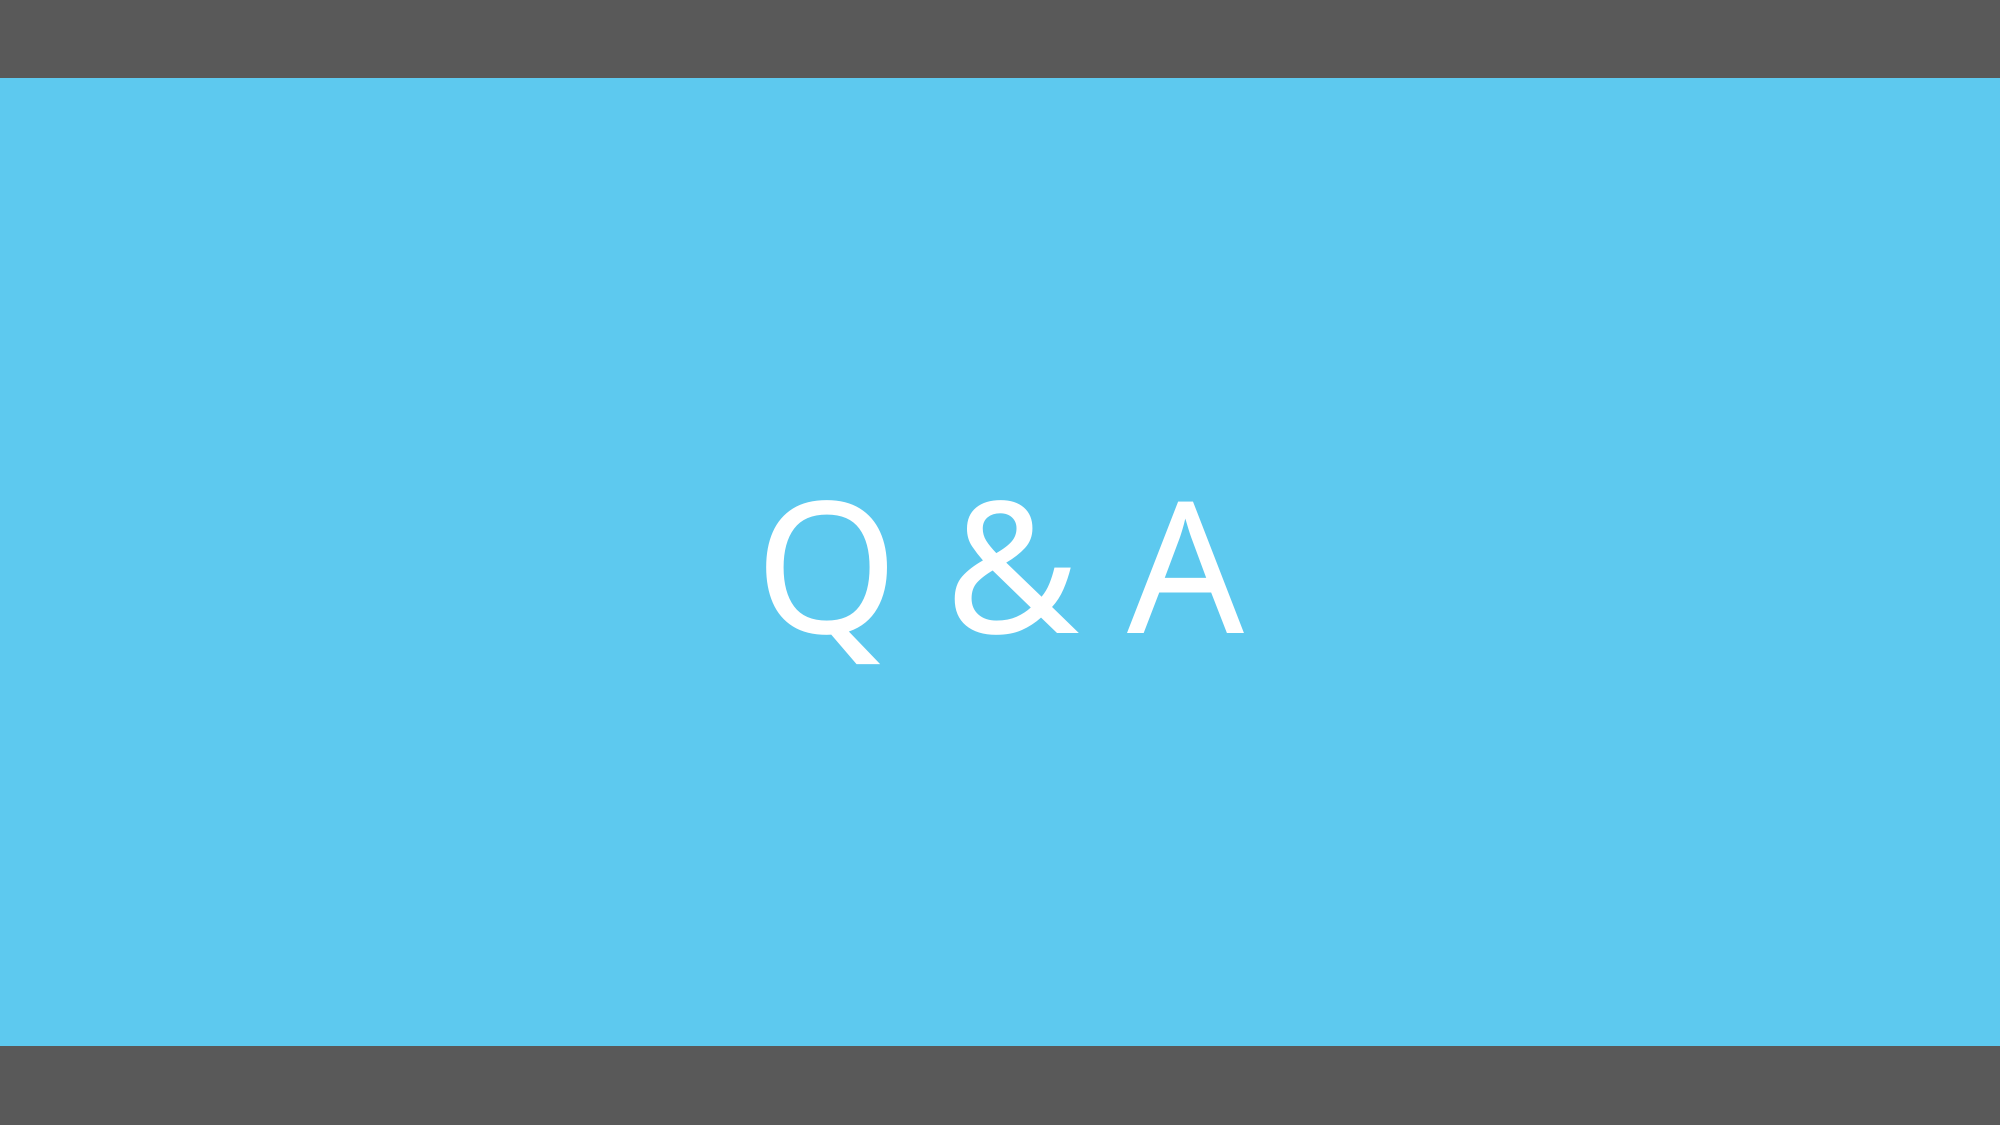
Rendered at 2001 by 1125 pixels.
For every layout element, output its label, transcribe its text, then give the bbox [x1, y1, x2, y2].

text_box [0, 0, 2000, 78]
text_box Q & A [0, 443, 2000, 678]
text_box [0, 1046, 2000, 1125]
